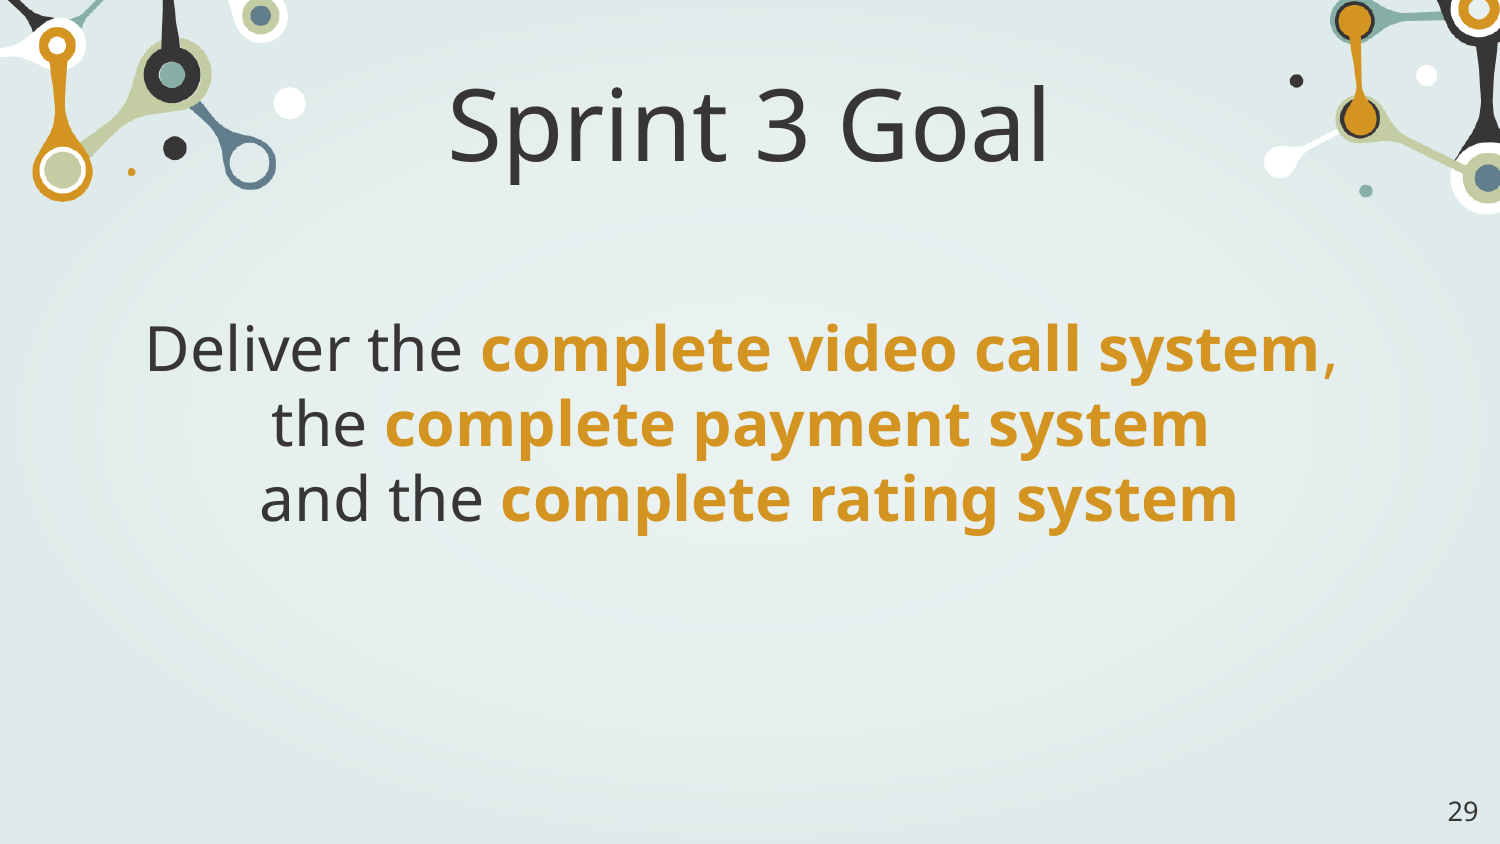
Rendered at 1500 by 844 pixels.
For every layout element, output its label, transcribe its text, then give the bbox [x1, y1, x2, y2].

slide_number ‹#› [1403, 779, 1494, 844]
subtitle Deliver the complete video call system, the complete payment system and the complete rating system [89, 267, 1411, 577]
picture [0, 0, 1500, 844]
title Sprint 3 Goal [397, 46, 1103, 150]
